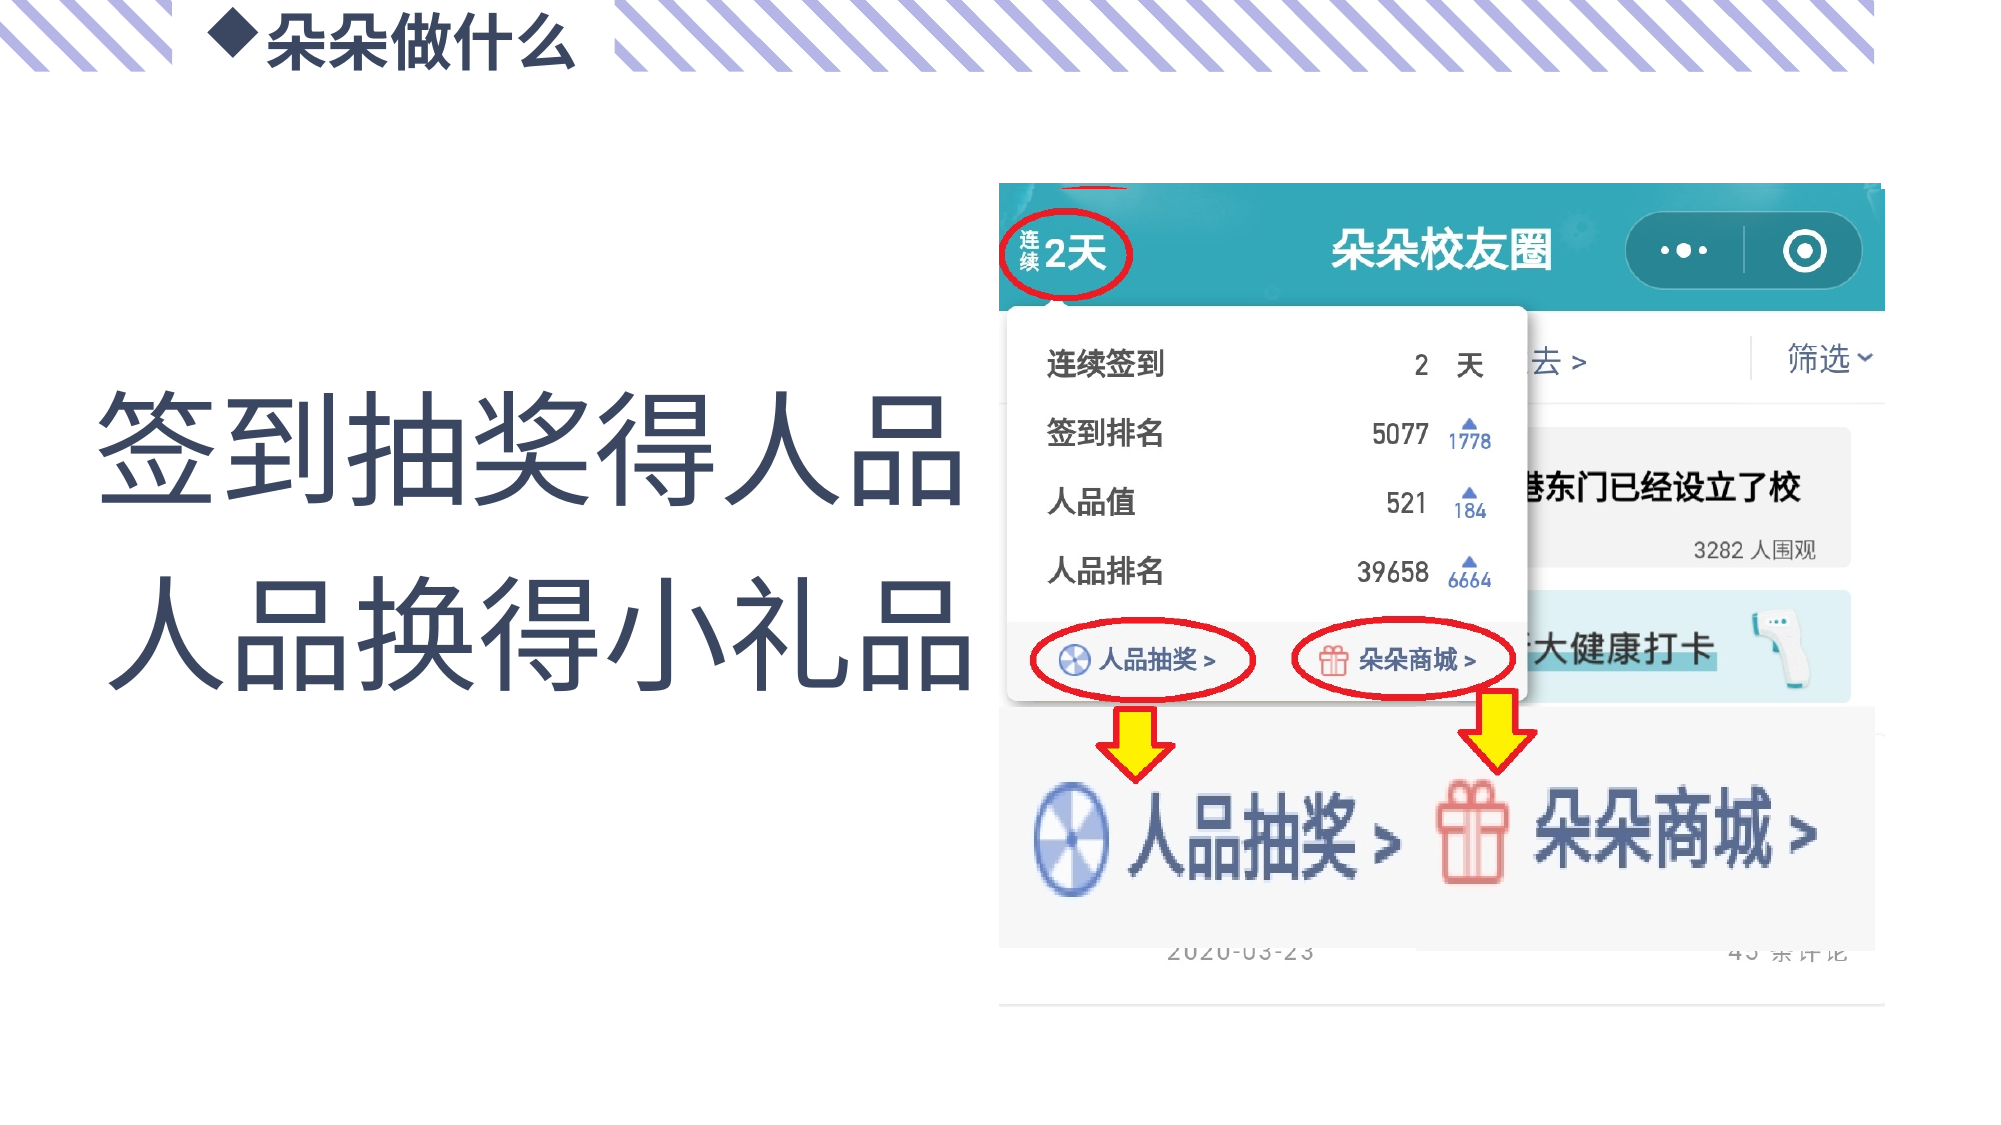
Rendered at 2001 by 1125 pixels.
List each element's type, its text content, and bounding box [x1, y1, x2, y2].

text_box 朵朵做什么 [188, 0, 738, 86]
text_box 人品换得小礼品 [88, 549, 993, 714]
picture [999, 183, 1885, 1007]
text_box 签到抽奖得人品 [79, 363, 985, 529]
